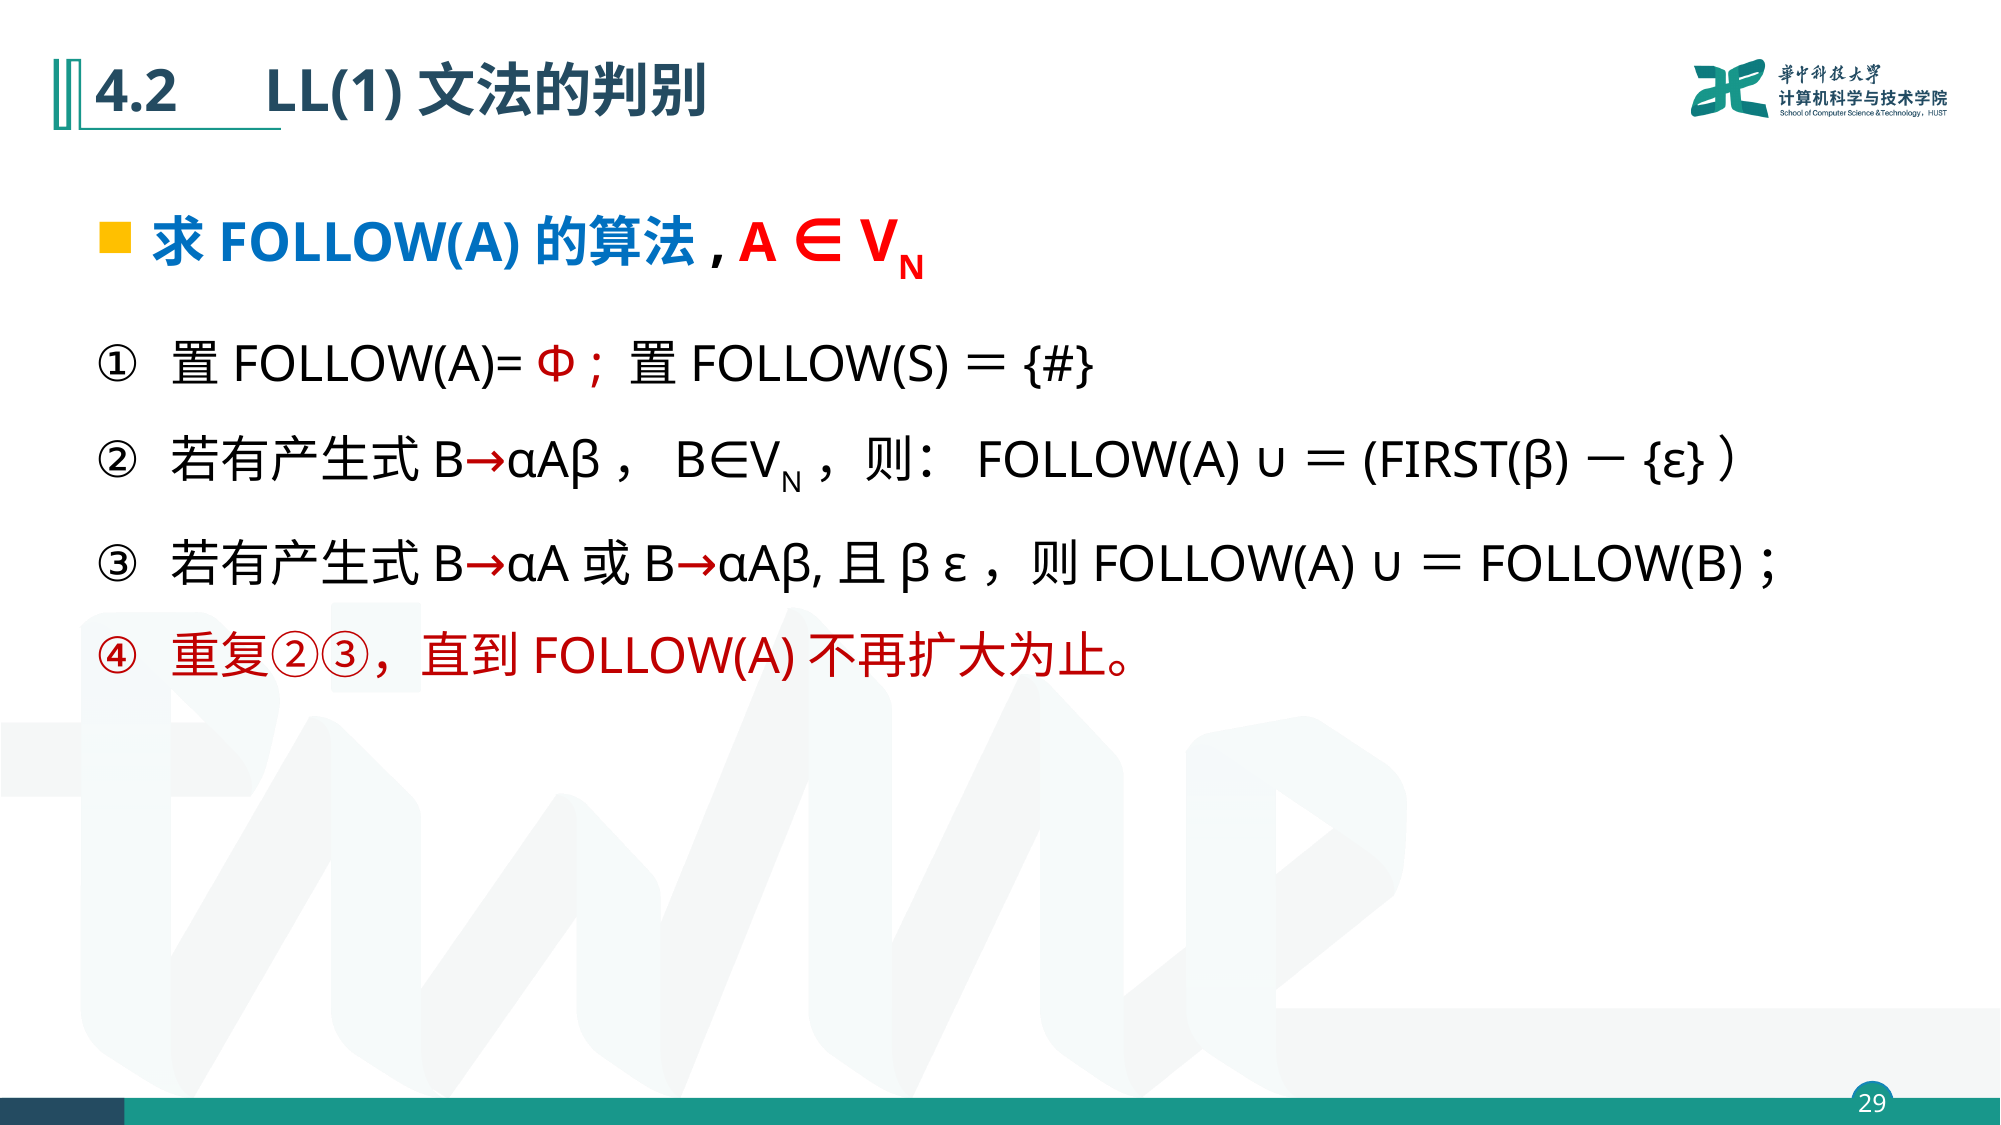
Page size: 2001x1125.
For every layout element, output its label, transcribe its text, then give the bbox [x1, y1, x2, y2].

picture [1805, 59, 1947, 118]
title 4.2 LL(1)文法的判别 [80, 42, 1805, 144]
